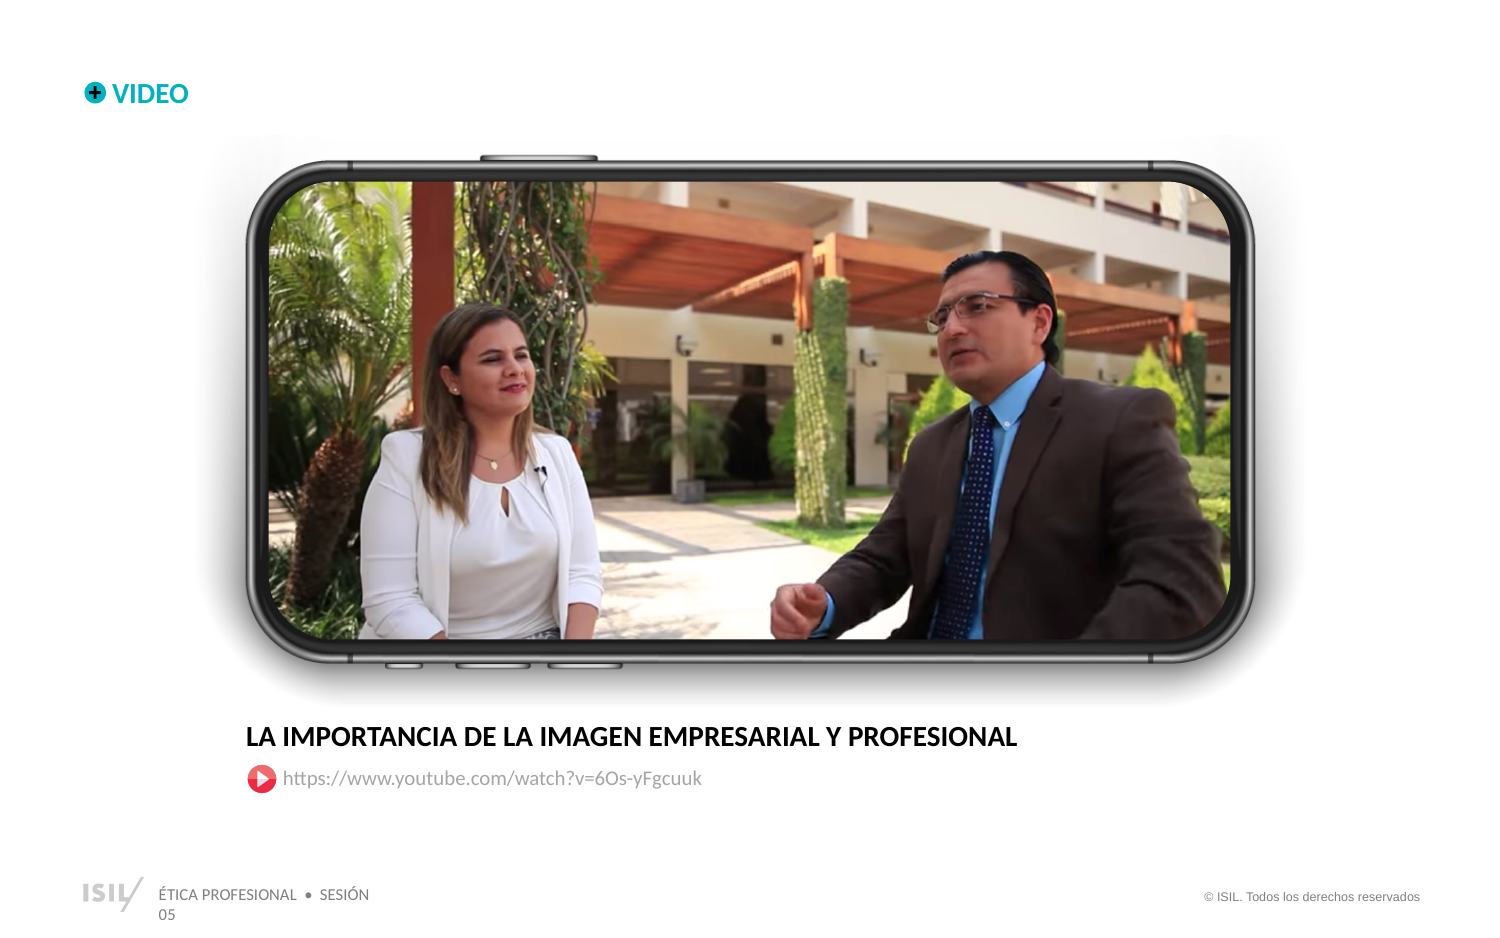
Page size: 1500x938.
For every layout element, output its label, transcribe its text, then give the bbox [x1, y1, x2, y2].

picture [126, 135, 1376, 794]
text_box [84, 81, 107, 104]
text_box VIDEO [112, 78, 202, 111]
text_box LA IMPORTANCIA DE LA IMAGEN EMPRESARIAL Y PROFESIONAL https://www.youtube.com/watch?v=6Os-yFgcuuk [282, 772, 1231, 790]
